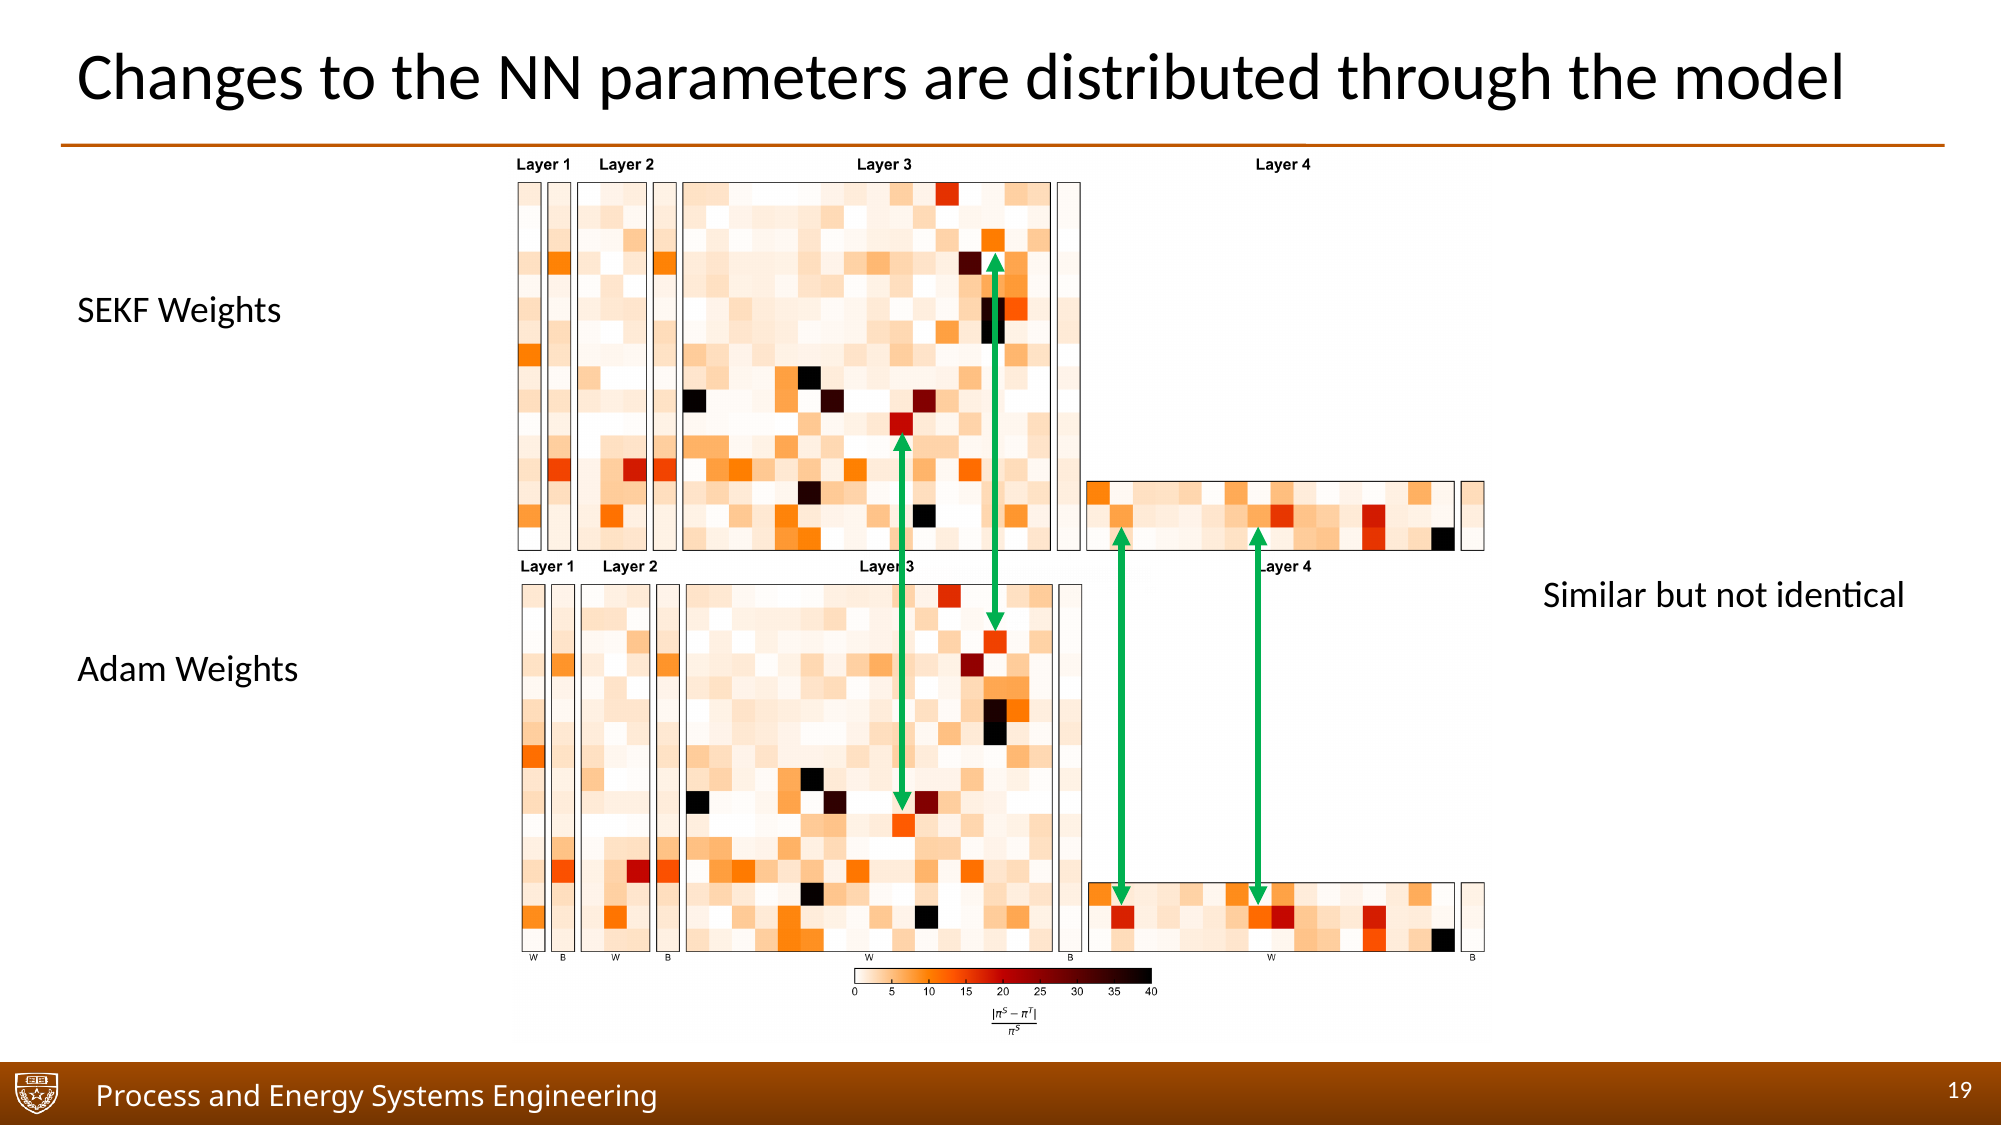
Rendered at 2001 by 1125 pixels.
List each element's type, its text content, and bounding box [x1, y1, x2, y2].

picture [508, 150, 1492, 1043]
text_box Adam Weights [62, 636, 295, 689]
title Changes to the NN parameters are distributed through the model [62, 22, 1947, 135]
text_box Similar but not identical [1528, 562, 1761, 615]
text_box SEKF Weights [62, 277, 295, 329]
slide_number 19 [1681, 1062, 1988, 1115]
